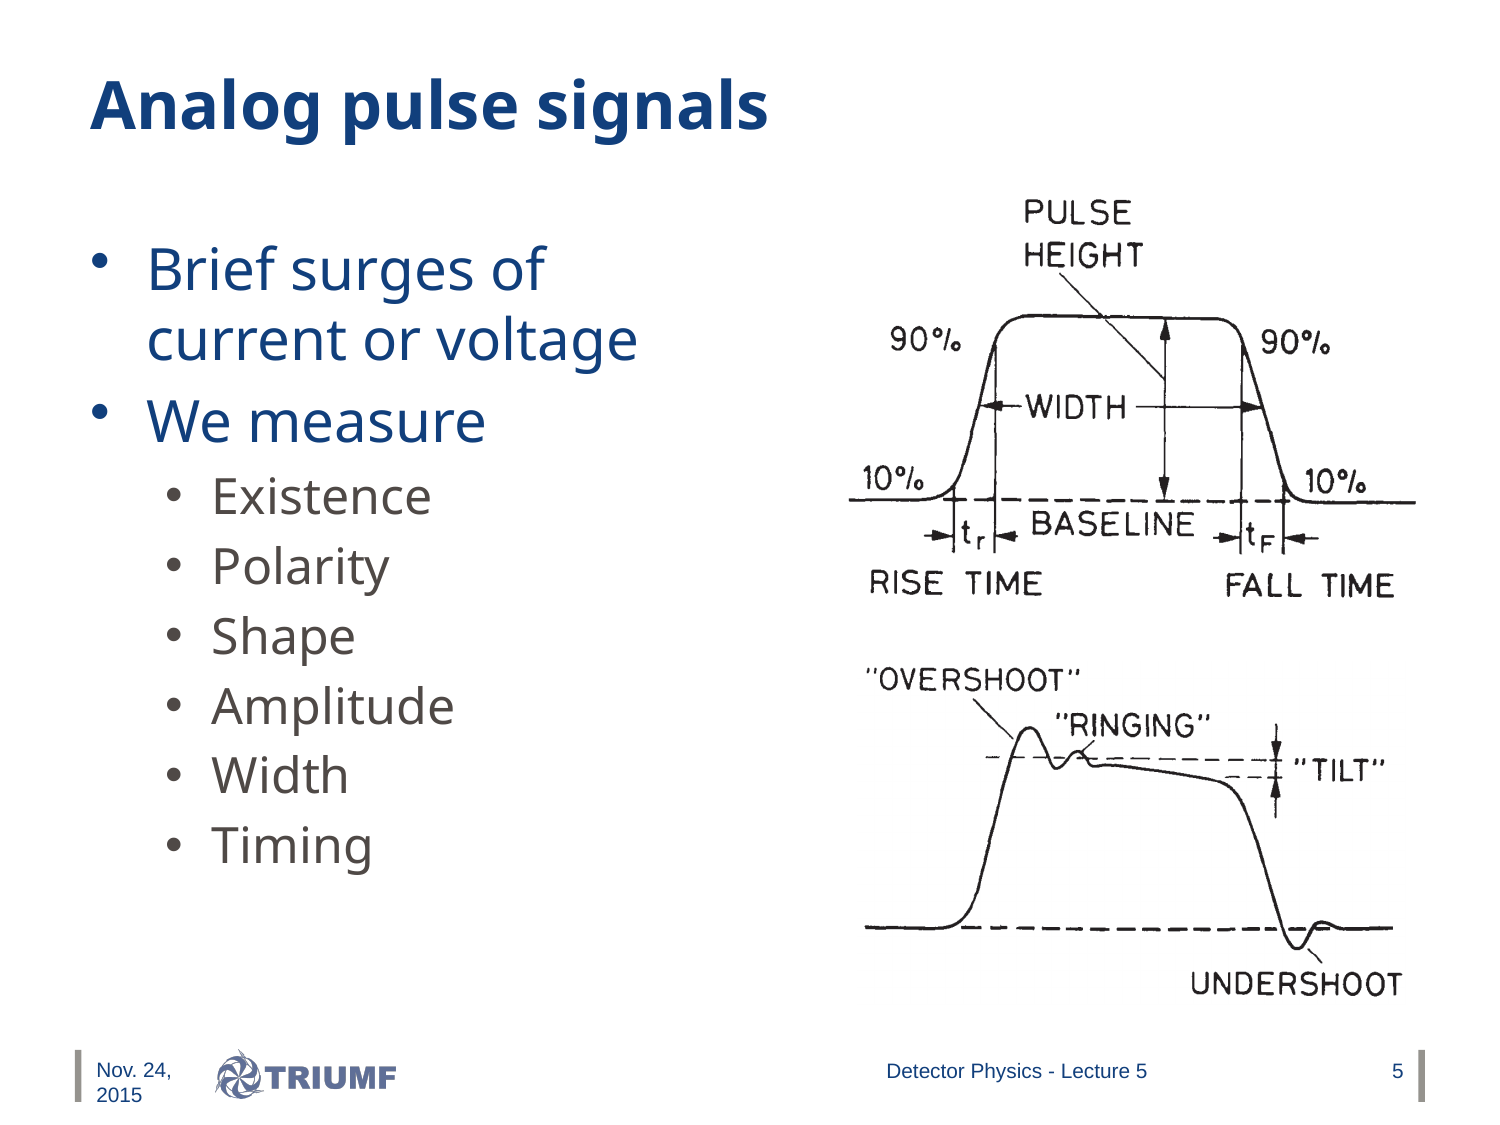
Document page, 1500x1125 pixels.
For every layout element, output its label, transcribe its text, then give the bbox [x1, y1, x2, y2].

slide_number 5 [1182, 1049, 1419, 1125]
list Brief surges of current or voltage We measure Existence Polarity Shape Amplitude Width Timing [74, 224, 738, 1006]
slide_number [81, 1048, 213, 1125]
picture [844, 190, 1419, 604]
title Analog pulse signals [74, 61, 1426, 162]
footer Detector Physics - Lecture 5 [394, 1049, 1163, 1125]
picture [857, 661, 1406, 1006]
